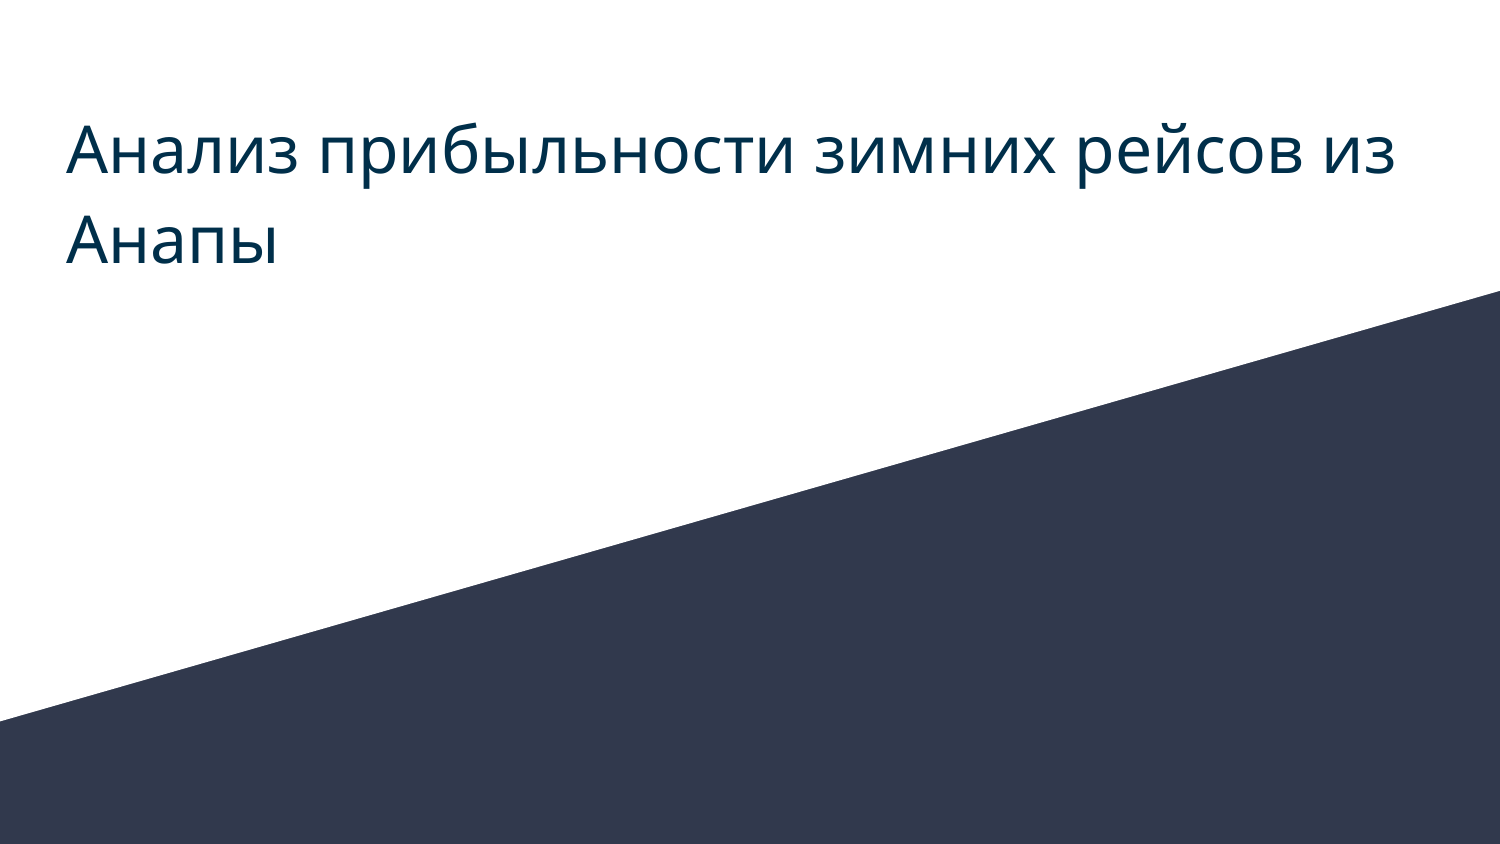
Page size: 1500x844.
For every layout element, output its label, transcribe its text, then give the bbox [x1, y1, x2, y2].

title Анализ прибыльности зимних рейсов из Анапы [51, 88, 1449, 299]
